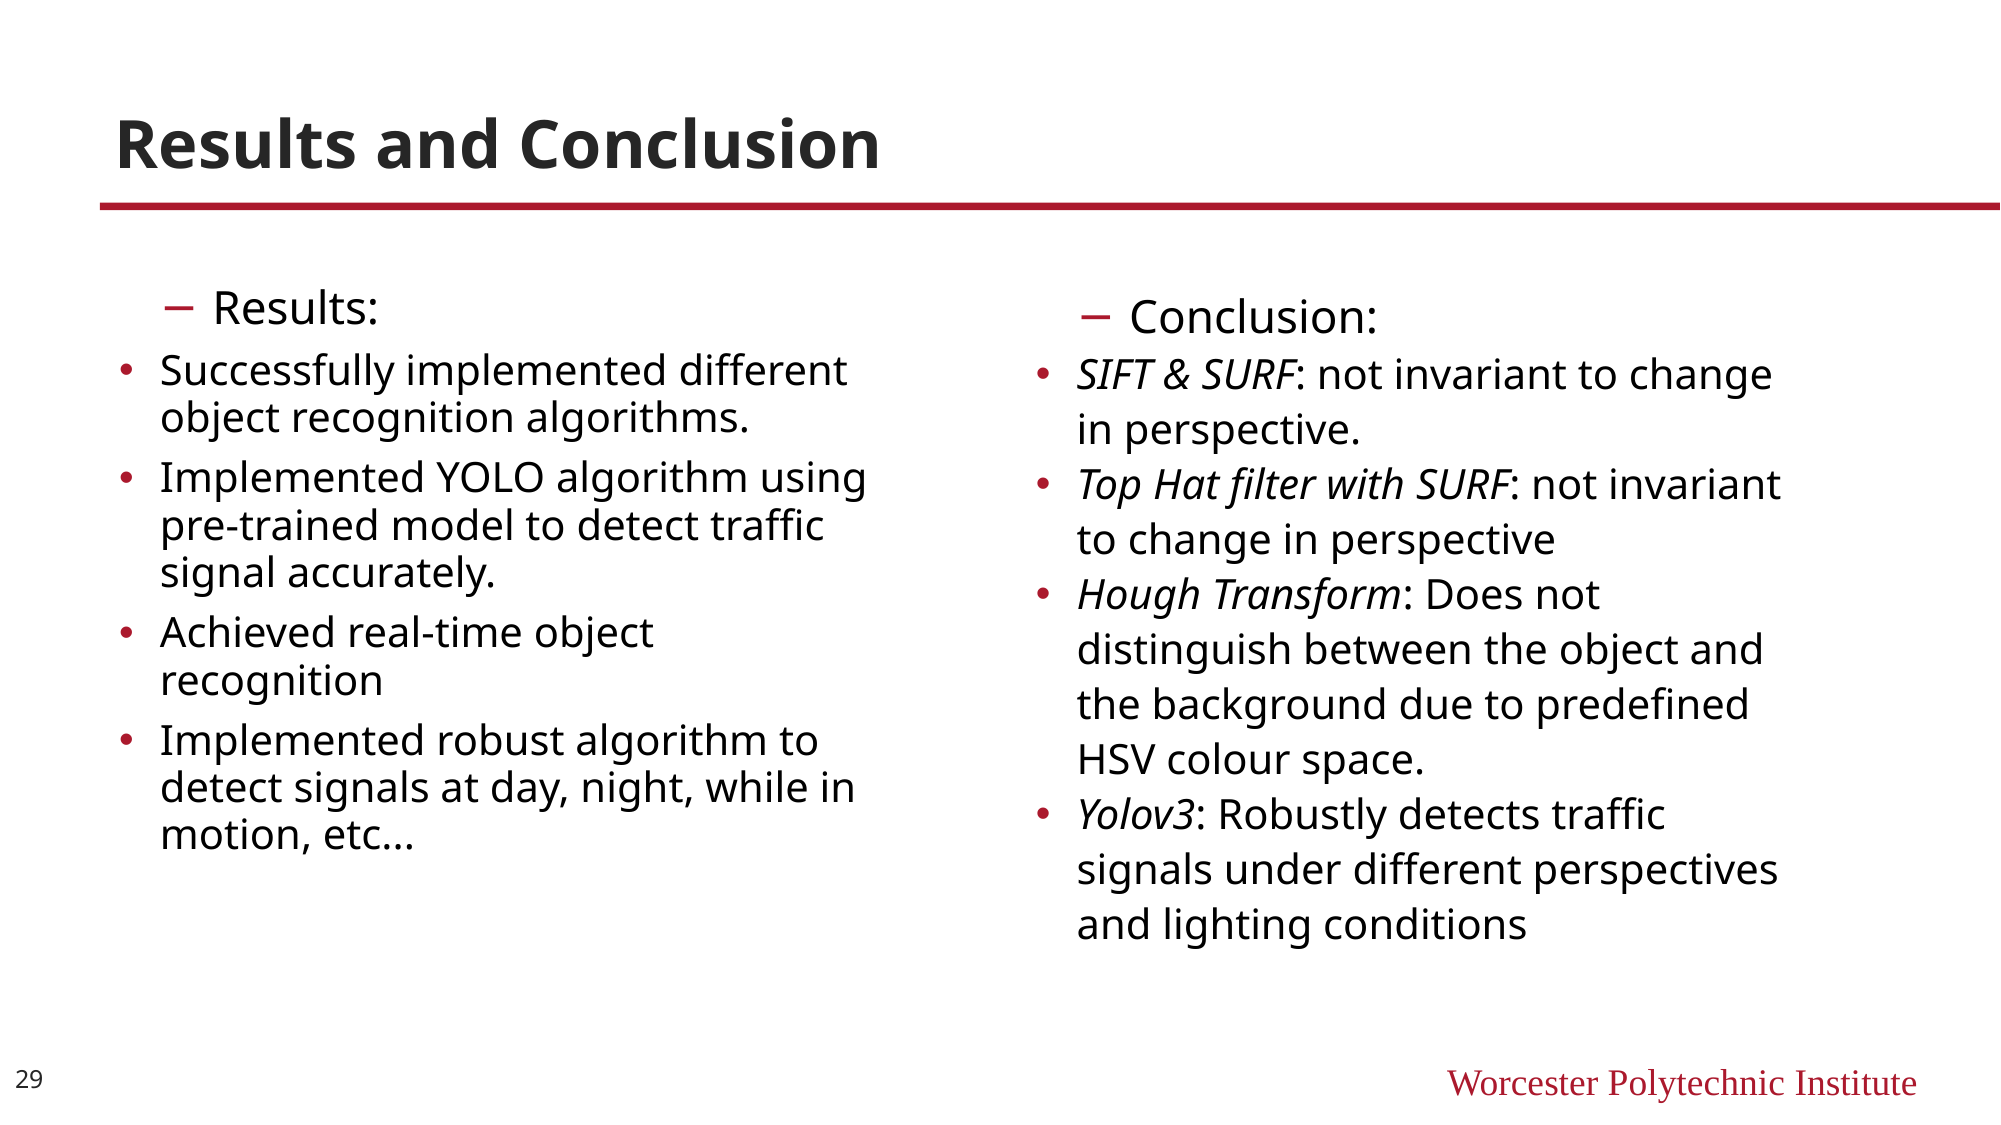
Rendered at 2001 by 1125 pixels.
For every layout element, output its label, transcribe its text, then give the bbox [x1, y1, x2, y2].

slide_number 29 [0, 1047, 100, 1113]
list Results: Successfully implemented different object recognition algorithms. Implemented YOLO algorithm using pre-trained model to detect traffic signal accurately. Achieved real-time object recognition Implemented robust algorithm to detect signals at day, night, while in motion, etc... [99, 275, 900, 1013]
title Results and Conclusion [99, 57, 1900, 189]
list Conclusion: SIFT & SURF: not invariant to change in perspective. Top Hat filter with SURF: not invariant to change in perspective Hough Transform: Does not distinguish between the object and the background due to predefined HSV colour space. Yolov3: Robustly detects traffic signals under different perspectives and lighting conditions [1016, 275, 1817, 1013]
